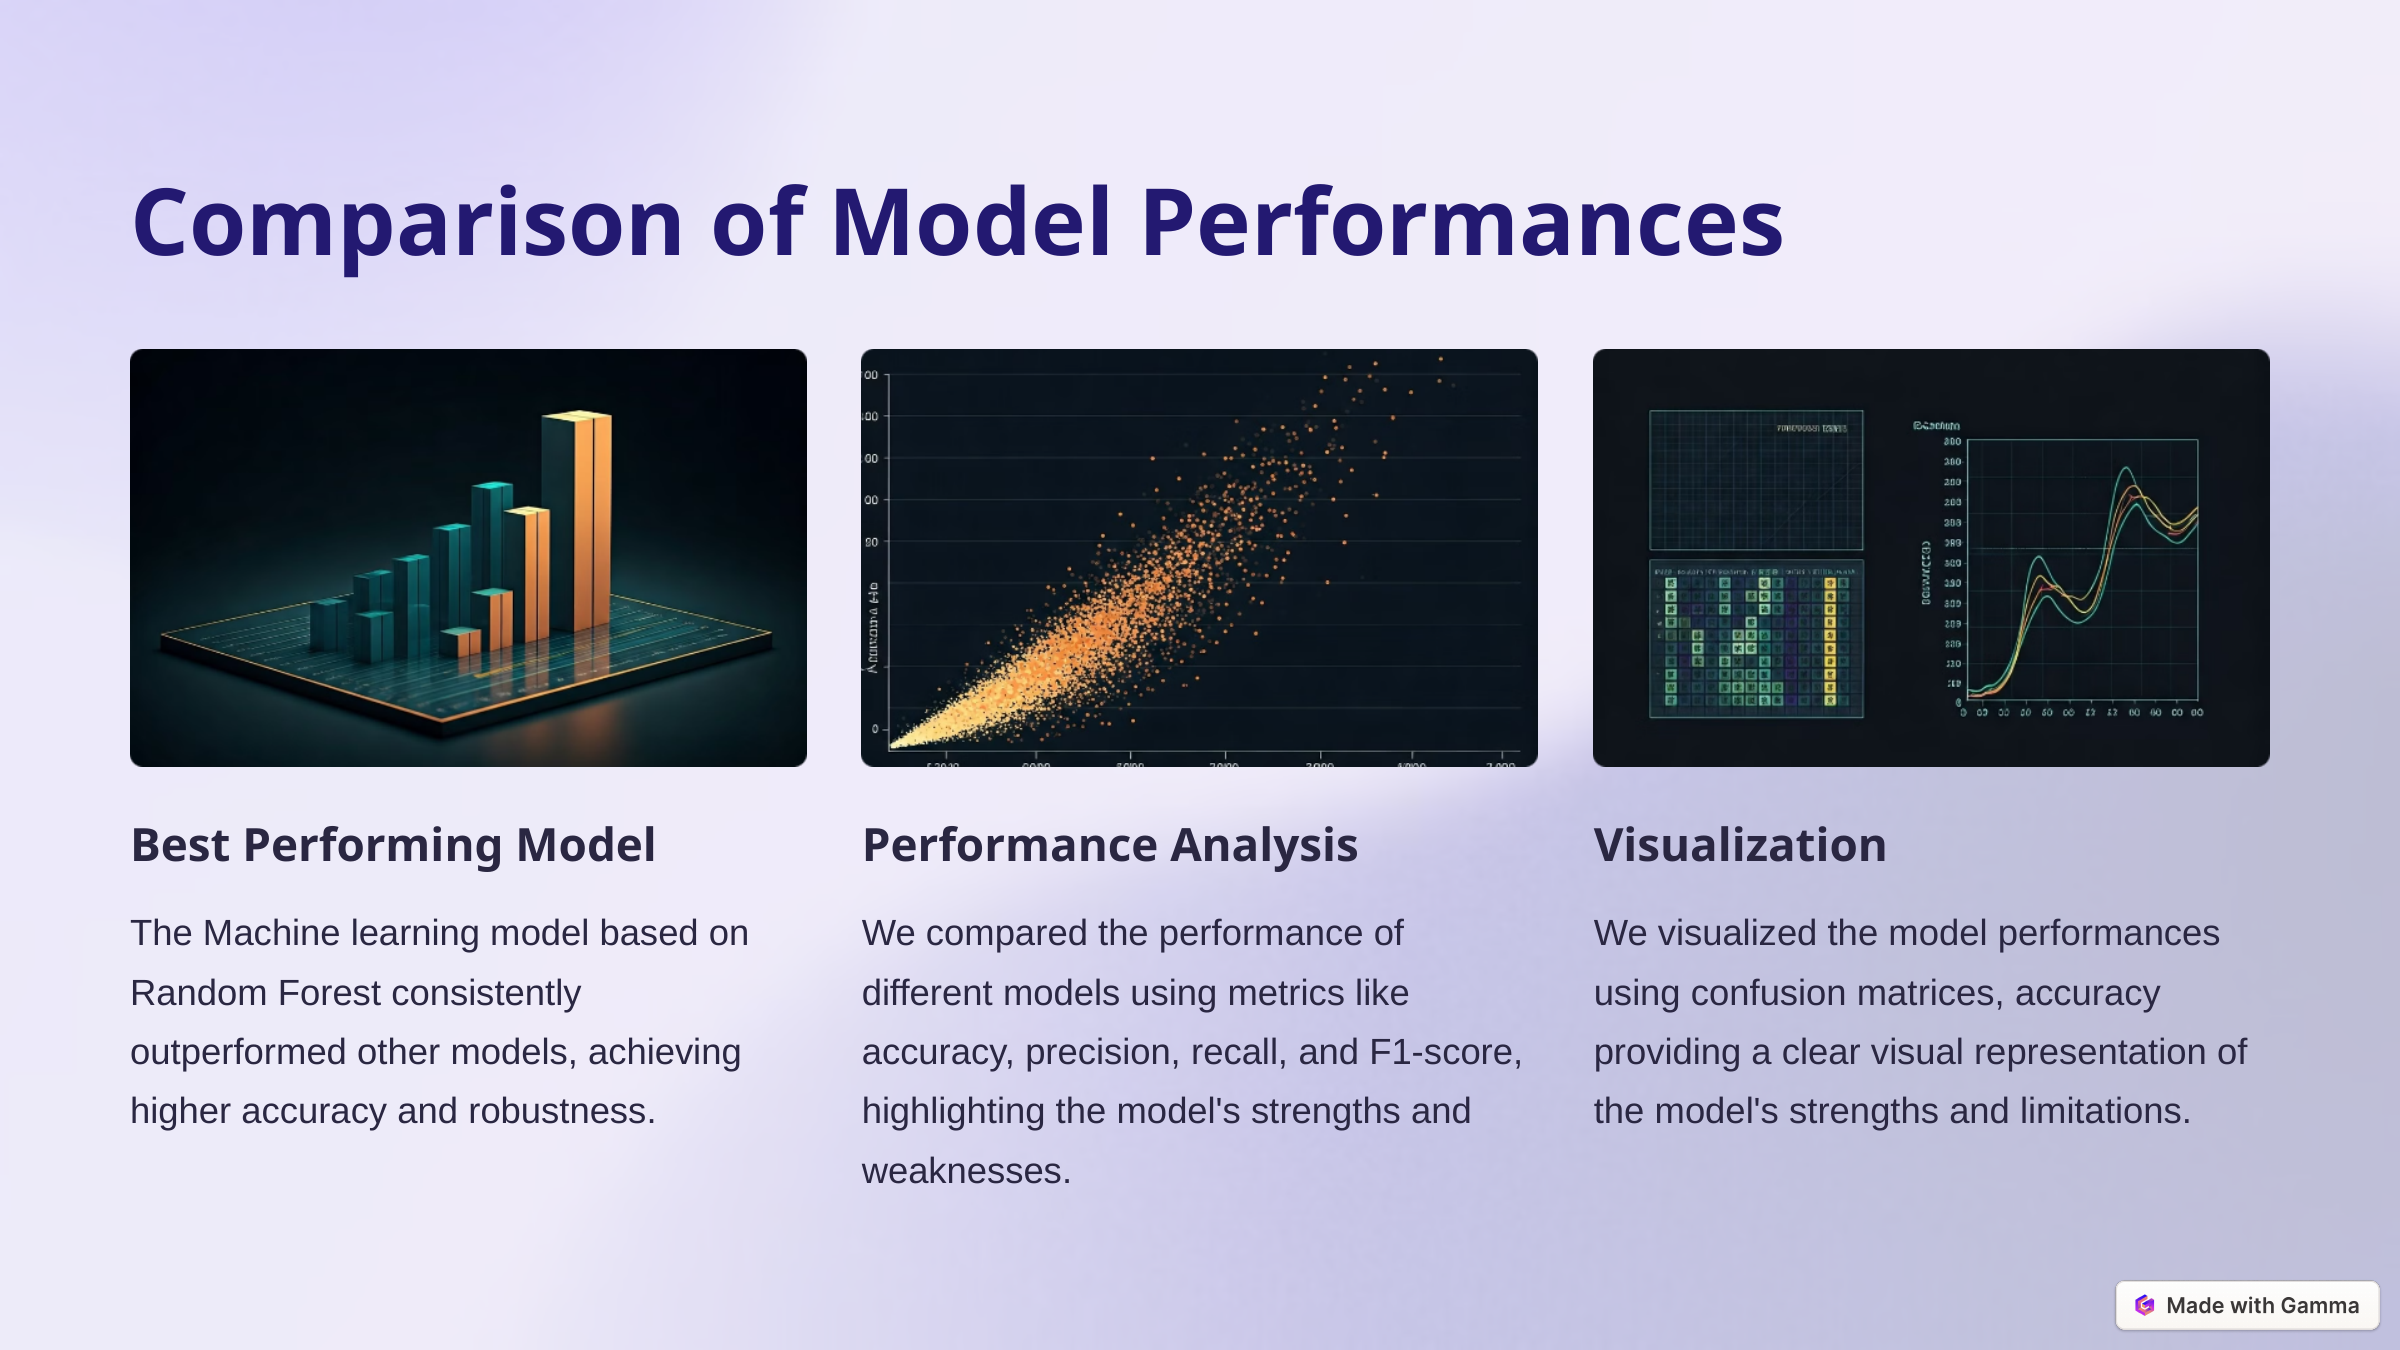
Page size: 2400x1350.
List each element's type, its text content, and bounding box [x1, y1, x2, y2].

picture [861, 349, 1538, 767]
picture [130, 349, 807, 767]
text_box Comparison of Model Performances [130, 158, 1693, 275]
text_box Visualization [1593, 813, 2059, 872]
text_box Performance Analysis [861, 813, 1340, 872]
text_box We visualized the model performances using confusion matrices, accuracy providing a clear visual representation of the model's strengths and limitations. [1593, 893, 2270, 1192]
text_box The Machine learning model based on Random Forest consistently outperformed other models, achieving higher accuracy and robustness. [130, 893, 807, 1192]
text_box Best Performing Model [130, 813, 629, 872]
picture [1593, 349, 2270, 767]
picture [2106, 1271, 2389, 1339]
text_box We compared the performance of different models using metrics like accuracy, precision, recall, and F1-score, highlighting the model's strengths and weaknesses. [861, 893, 1538, 1192]
